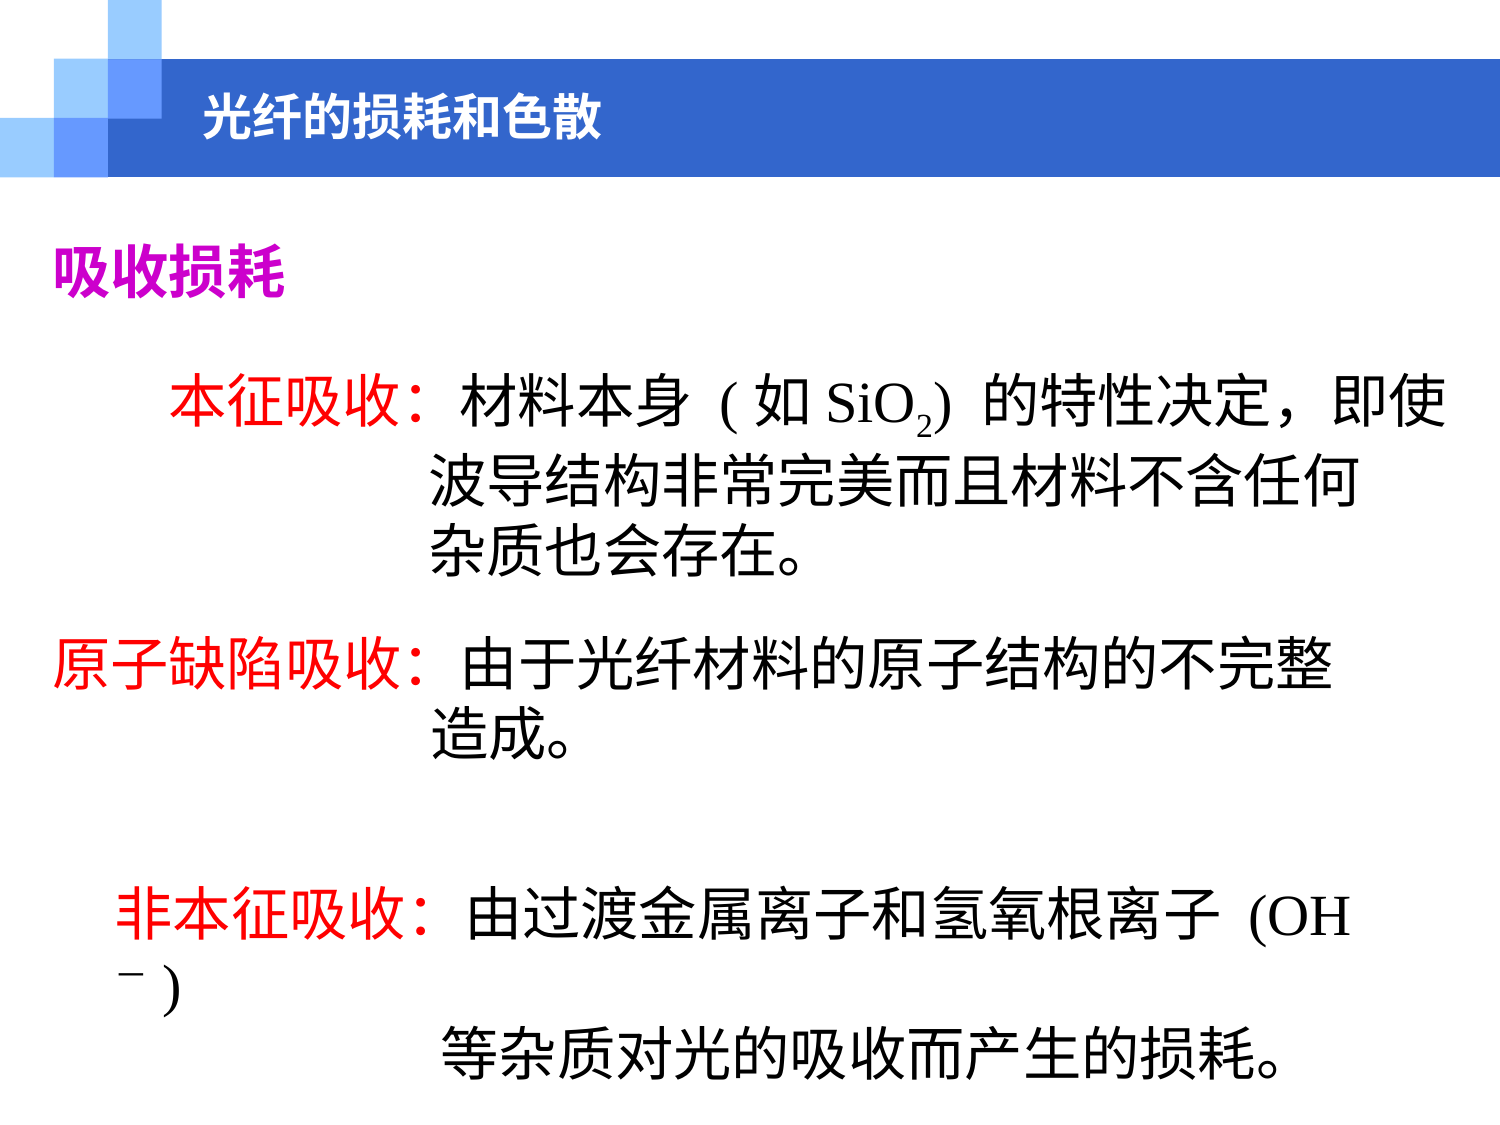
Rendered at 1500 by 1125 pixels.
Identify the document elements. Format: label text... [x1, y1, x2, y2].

title 吸收损耗 [37, 232, 1250, 313]
text_box 光纤的损耗和色散 [187, 74, 1196, 155]
text_box 原子缺陷吸收：由于光纤材料的原子结构的不完整 造成。 [37, 619, 1438, 775]
text_box 非本征吸收：由过渡金属离子和氢氧根离子 (OH－) 等杂质对光的吸收而产生的损耗。 [99, 869, 1442, 1095]
text_box 本征吸收：材料本身 (如SiO2) 的特性决定，即使 波导结构非常完美而且材料不含任何 杂质也会存在。 [87, 357, 1463, 592]
